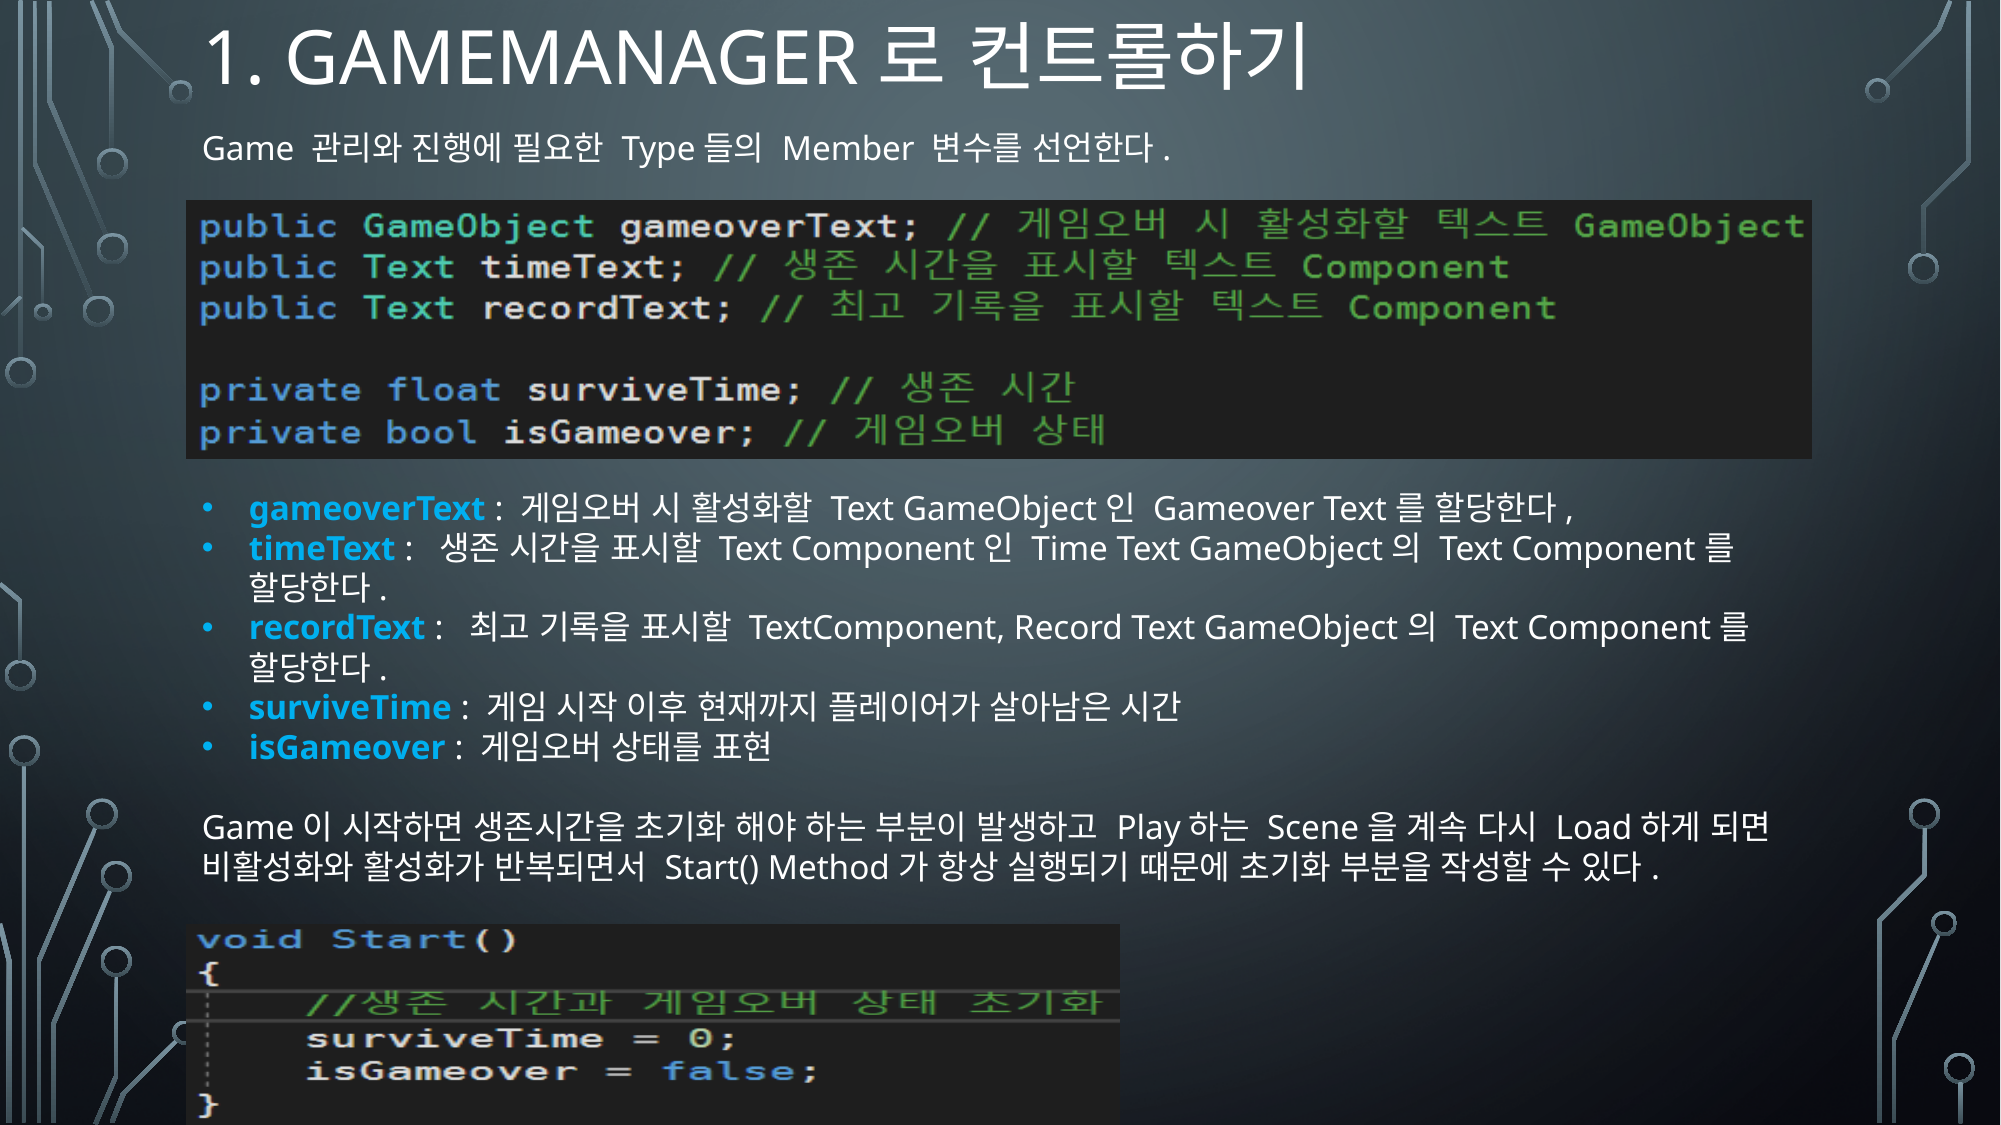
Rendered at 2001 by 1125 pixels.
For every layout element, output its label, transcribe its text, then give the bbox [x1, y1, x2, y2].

title 1. GameManager로 컨트롤하기 [187, 0, 1813, 121]
text_box Game 관리와 진행에 필요한 Type들의 Member 변수를 선언한다. gameoverText : 게임오버 시 활성화할 Text GameObject인 Gameover Text를 할당한다, timeText : 생존 시간을 표시할 Text Component인 Time Text GameObject의 Text Component를 할당한다. recordText : 최고 기록을 표시할 TextComponent, Record Text GameObject의 Text Component를 할당한다. surviveTime : 게임 시작 이후 현재까지 플레이어가 살아남은 시간 isGameover : 게임오버 상태를 표현 Game이 시작하면 생존시간을 초기화 해야 하는 부분이 발생하고 Play하는 Scene을 계속 다시 Load하게 되면 비활성화와 활성화가 반복되면서 Start() Method가 항상 실행되기 때문에 초기화 부분을 작성할 수 있다. [187, 460, 1812, 1054]
picture [185, 200, 1812, 460]
picture [185, 923, 1120, 1125]
text_box Game 관리와 진행에 필요한 Type들의 Member 변수를 선언한다. gameoverText : 게임오버 시 활성화할 Text GameObject인 Gameover Text를 할당한다, timeText : 생존 시간을 표시할 Text Component인 Time Text GameObject의 Text Component를 할당한다. recordText : 최고 기록을 표시할 TextComponent, Record Text GameObject의 Text Component를 할당한다. surviveTime : 게임 시작 이후 현재까지 플레이어가 살아남은 시간 isGameover : 게임오버 상태를 표현 Game이 시작하면 생존시간을 초기화 해야 하는 부분이 발생하고 Play하는 Scene을 계속 다시 Load하게 되면 비활성화와 활성화가 반복되면서 Start() Method가 항상 실행되기 때문에 초기화 부분을 작성할 수 있다. [187, 120, 1812, 200]
